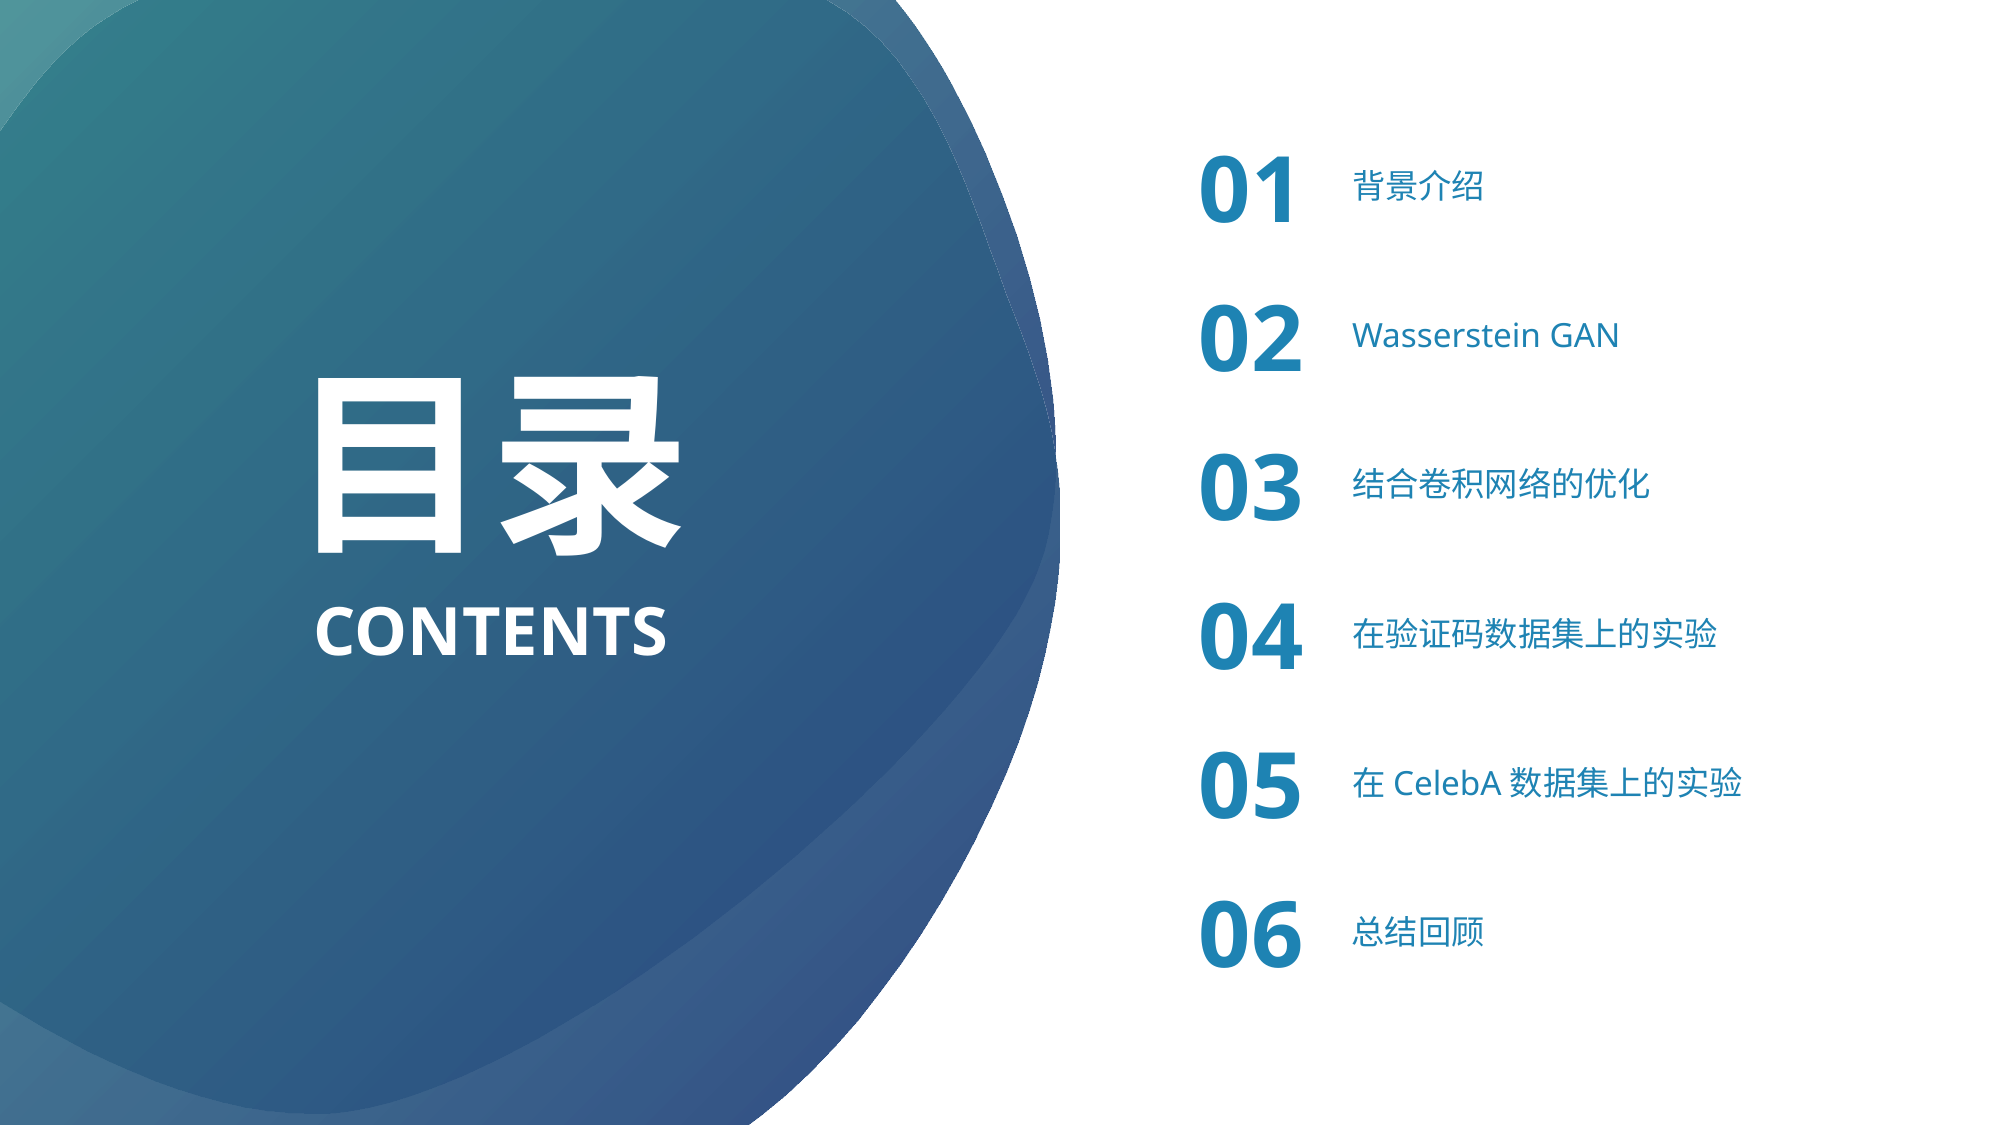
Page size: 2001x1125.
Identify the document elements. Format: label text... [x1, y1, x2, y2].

list 05 [1184, 729, 1337, 834]
list 背景介绍 [1337, 133, 1871, 238]
text_box 总结回顾 [1337, 878, 1871, 983]
list 在验证码数据集上的实验 [1337, 580, 1871, 685]
list 04 [1184, 580, 1337, 685]
list 02 [1184, 282, 1337, 387]
list 结合卷积网络的优化 [1337, 431, 1871, 536]
list 01 [1184, 133, 1337, 238]
list Wasserstein GAN [1337, 282, 1871, 387]
list CONTENTS [263, 581, 719, 679]
list 在CelebA数据集上的实验 [1337, 729, 1871, 834]
text_box 06 [1184, 878, 1337, 983]
list 目录 [263, 329, 719, 581]
list 03 [1184, 431, 1337, 536]
